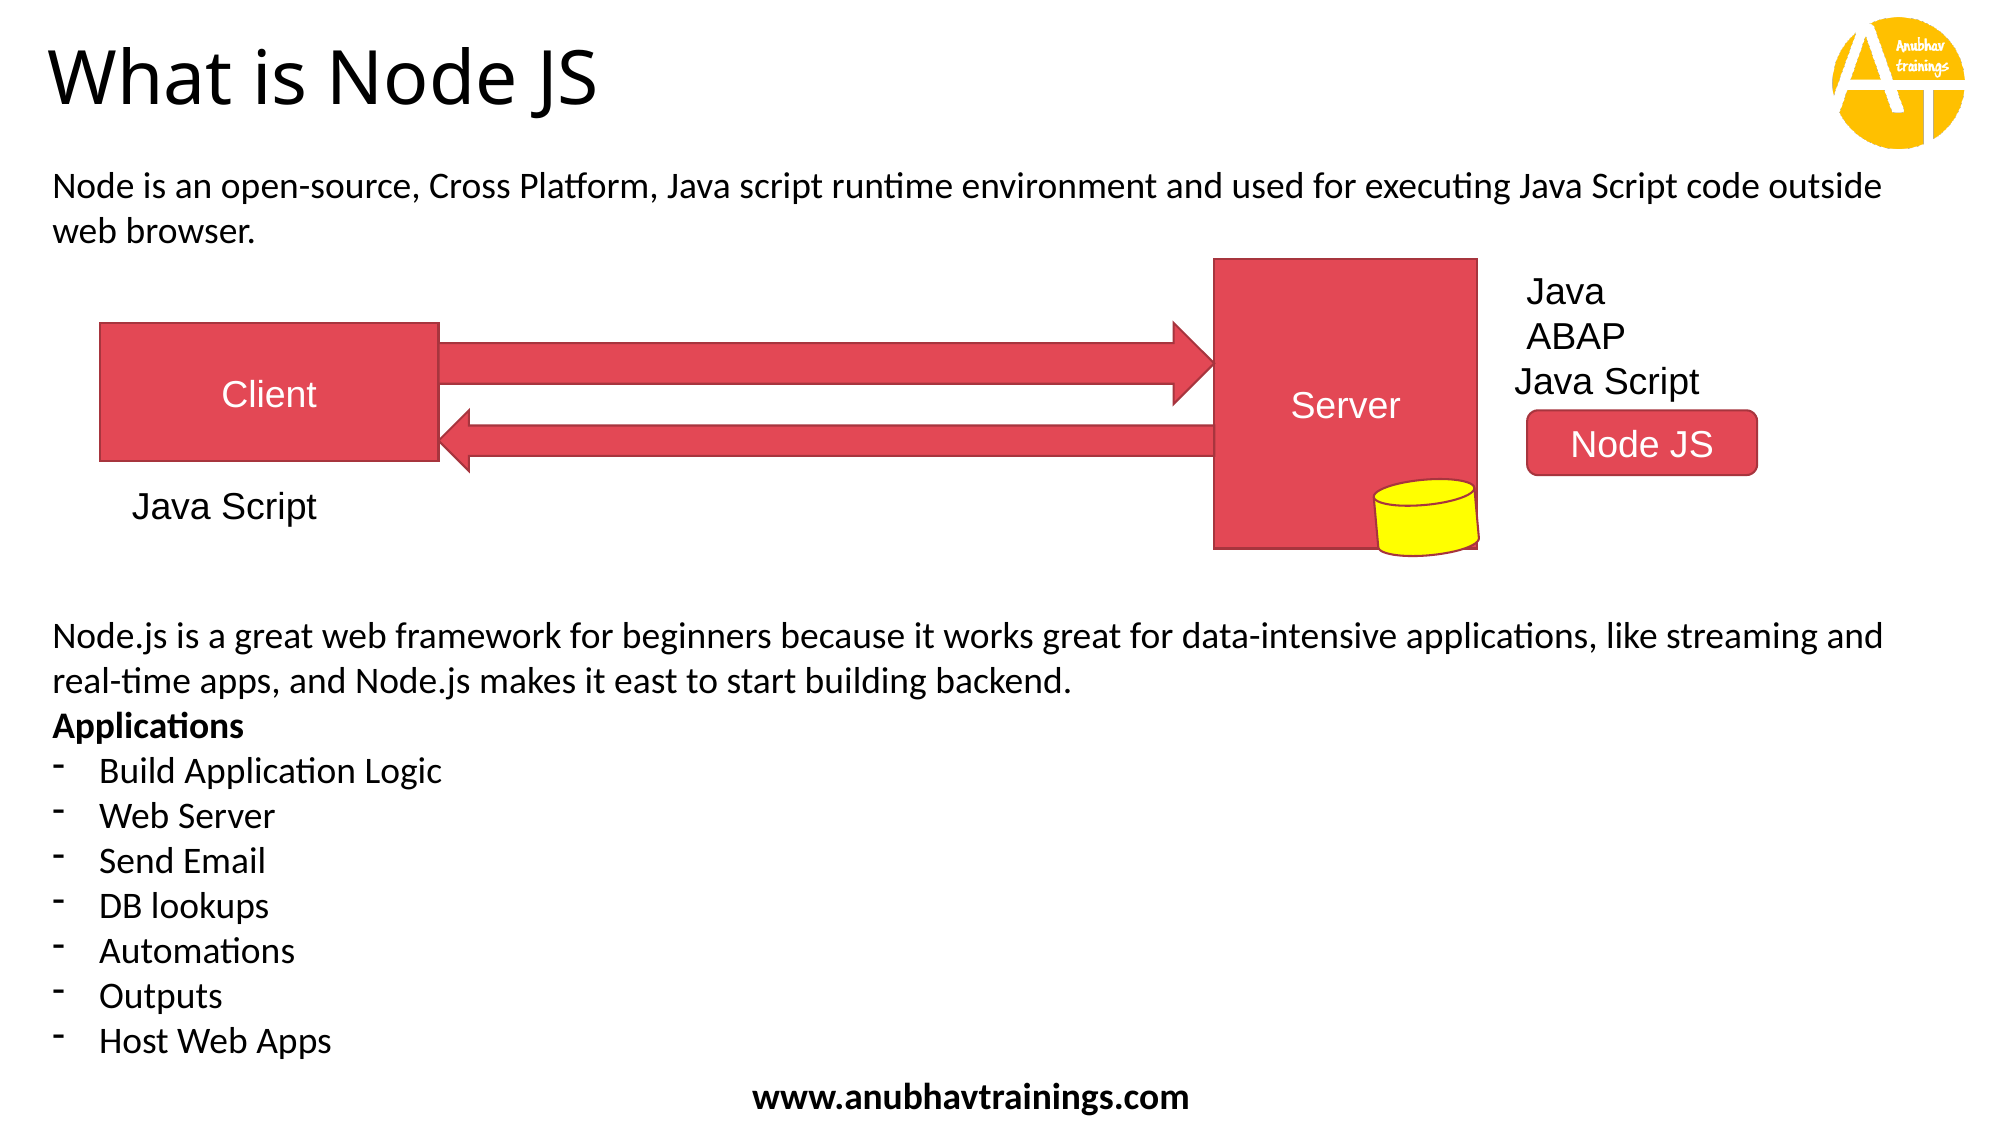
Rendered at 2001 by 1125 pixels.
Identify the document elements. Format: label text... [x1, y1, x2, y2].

text_box www.anubhavtrainings.com [737, 1068, 1320, 1125]
text_box Java ABAP [1511, 259, 1928, 410]
text_box [1372, 477, 1480, 558]
text_box [437, 320, 1216, 407]
text_box Client [99, 322, 440, 462]
text_box Java Script [1499, 349, 1715, 410]
text_box [437, 407, 1216, 474]
text_box Java Script [117, 475, 439, 535]
picture [1819, 8, 1972, 160]
text_box Node JS [1526, 409, 1759, 477]
text_box Server [1213, 258, 1478, 550]
text_box What is Node JS [27, 15, 1819, 133]
text_box Node is an open-source, Cross Platform, Java script runtime environment and used for executing Java Script code outside web browser. Node.js is a great web framework for beginners because it works great for data-intensive applications, like streaming and real-time apps, and Node.js makes it east to start building backend. Applications Build Application Logic Web Server Send Email DB lookups Automations Outputs Host Web Apps [37, 153, 1963, 1068]
